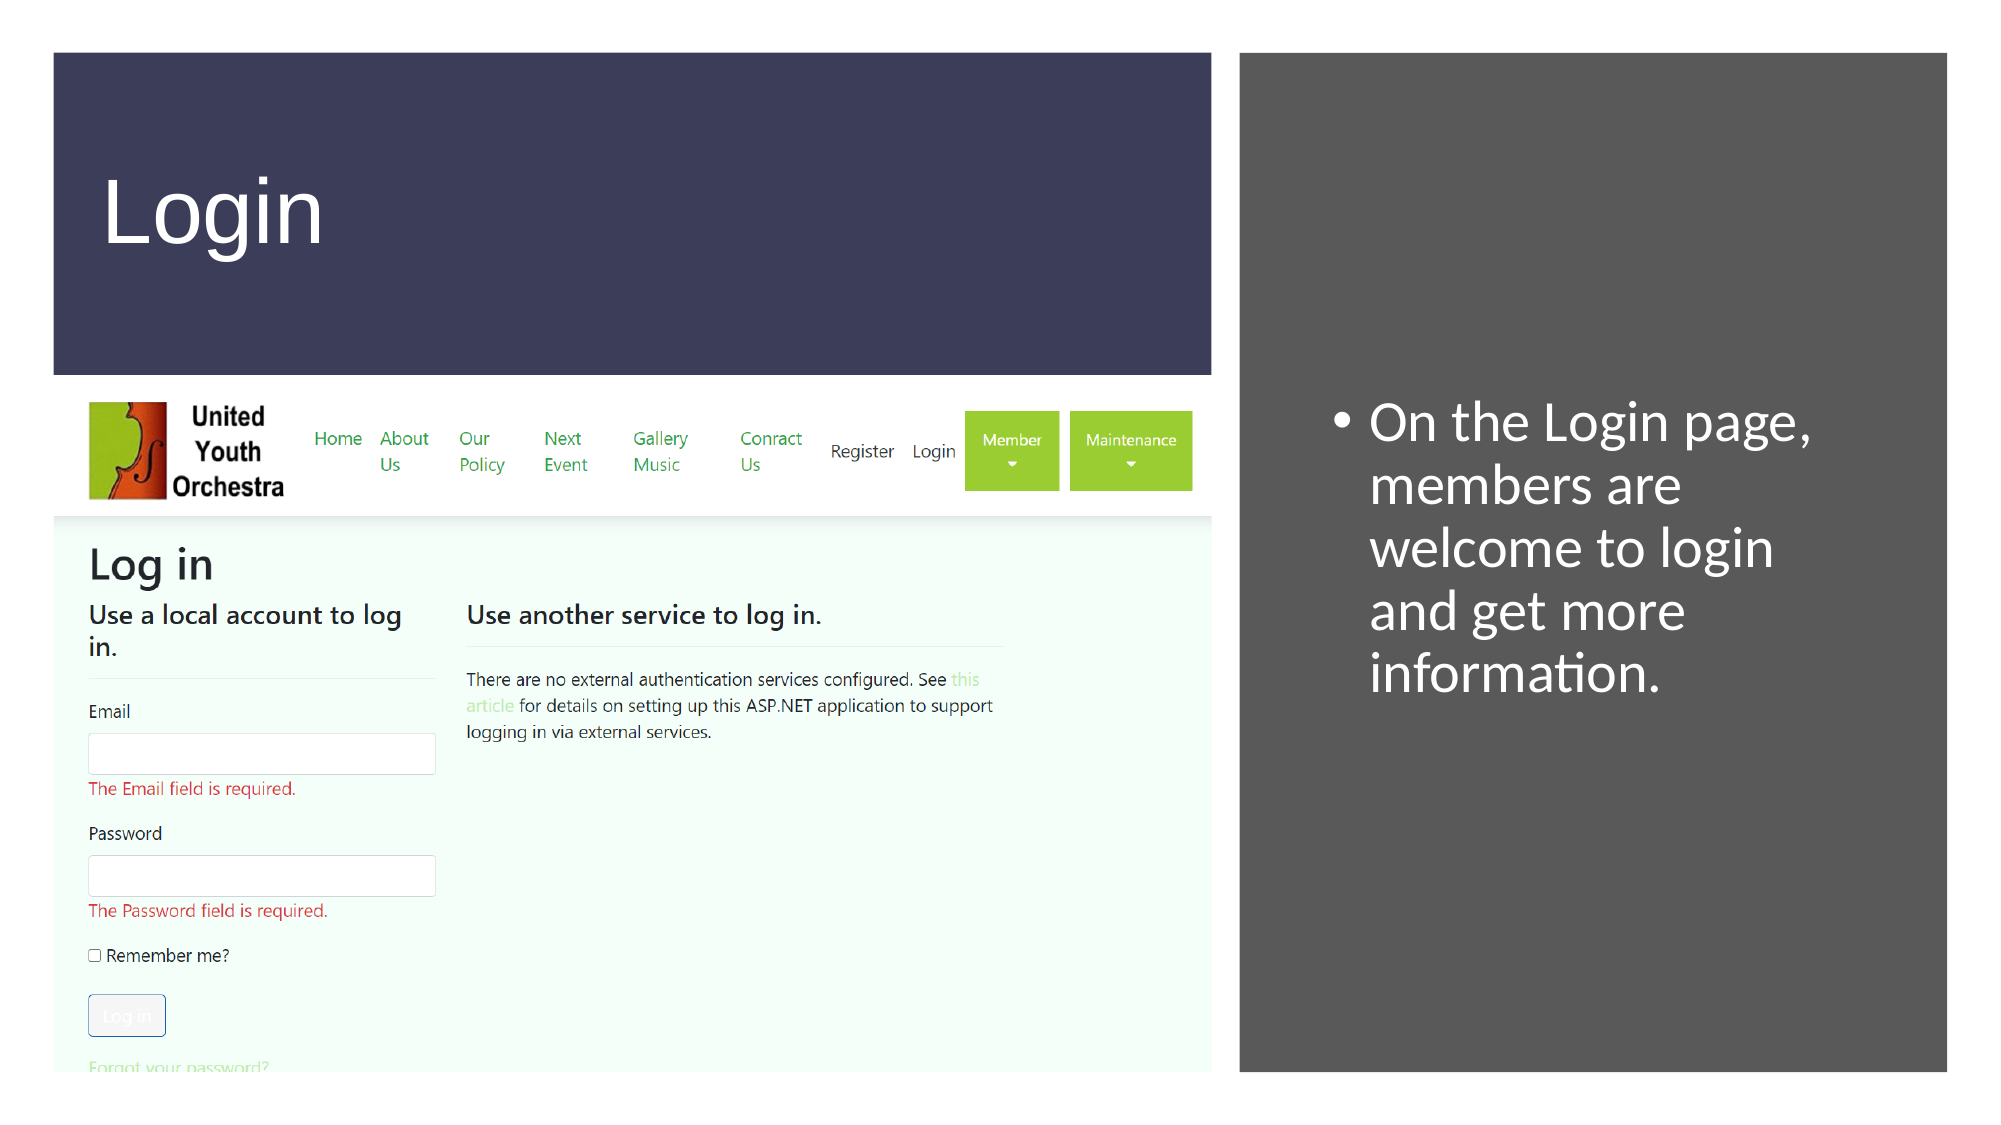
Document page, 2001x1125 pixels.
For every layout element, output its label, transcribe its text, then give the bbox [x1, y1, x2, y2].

picture [53, 402, 1212, 1072]
list On the Login page, members are welcome to login and get more information. [1317, 150, 1879, 947]
text_box [1239, 52, 1948, 1073]
title Login [85, 80, 1168, 348]
text_box [53, 52, 1212, 376]
